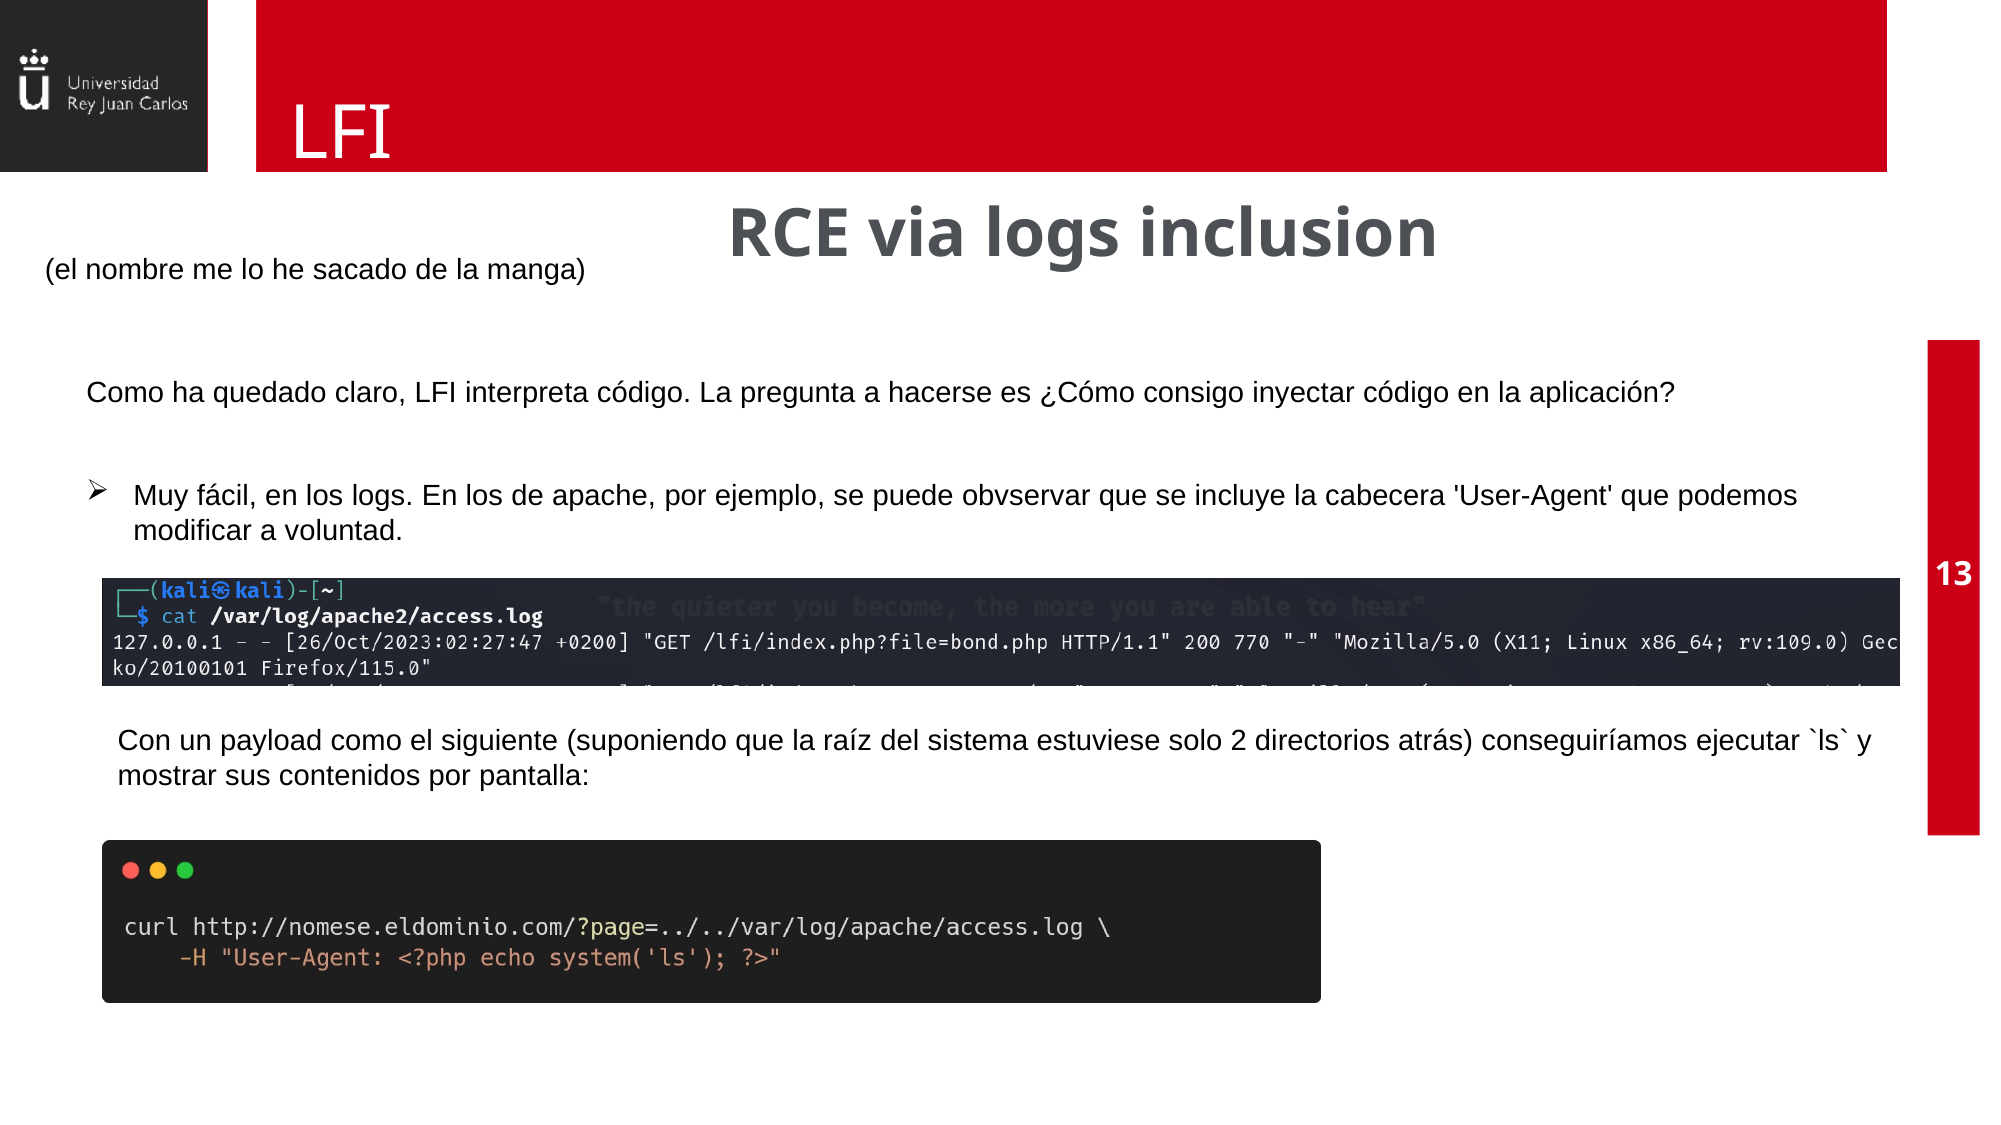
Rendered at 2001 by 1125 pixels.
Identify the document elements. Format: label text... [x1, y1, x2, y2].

list RCE via logs inclusion [249, 182, 1881, 321]
slide_number 13 [1898, 544, 2000, 605]
text_box Muy fácil, en los logs. En los de apache, por ejemplo, se puede obvservar que se incluye la cabecera 'User-Agent' que podemos modificar a voluntad. [71, 468, 1830, 554]
title LFI [274, 9, 1829, 182]
picture [102, 833, 1321, 1003]
text_box Con un payload como el siguiente (suponiendo que la raíz del sistema estuviese solo 2 directorios atrás) conseguiríamos ejecutar `ls` y mostrar sus contenidos por pantalla: [102, 714, 1894, 800]
text_box Como ha quedado claro, LFI interpreta código. La pregunta a hacerse es ¿Cómo consigo inyectar código en la aplicación? [71, 366, 1830, 416]
picture [0, 27, 244, 143]
text_box (el nombre me lo he sacado de la manga) [29, 242, 733, 293]
picture [102, 578, 1900, 687]
